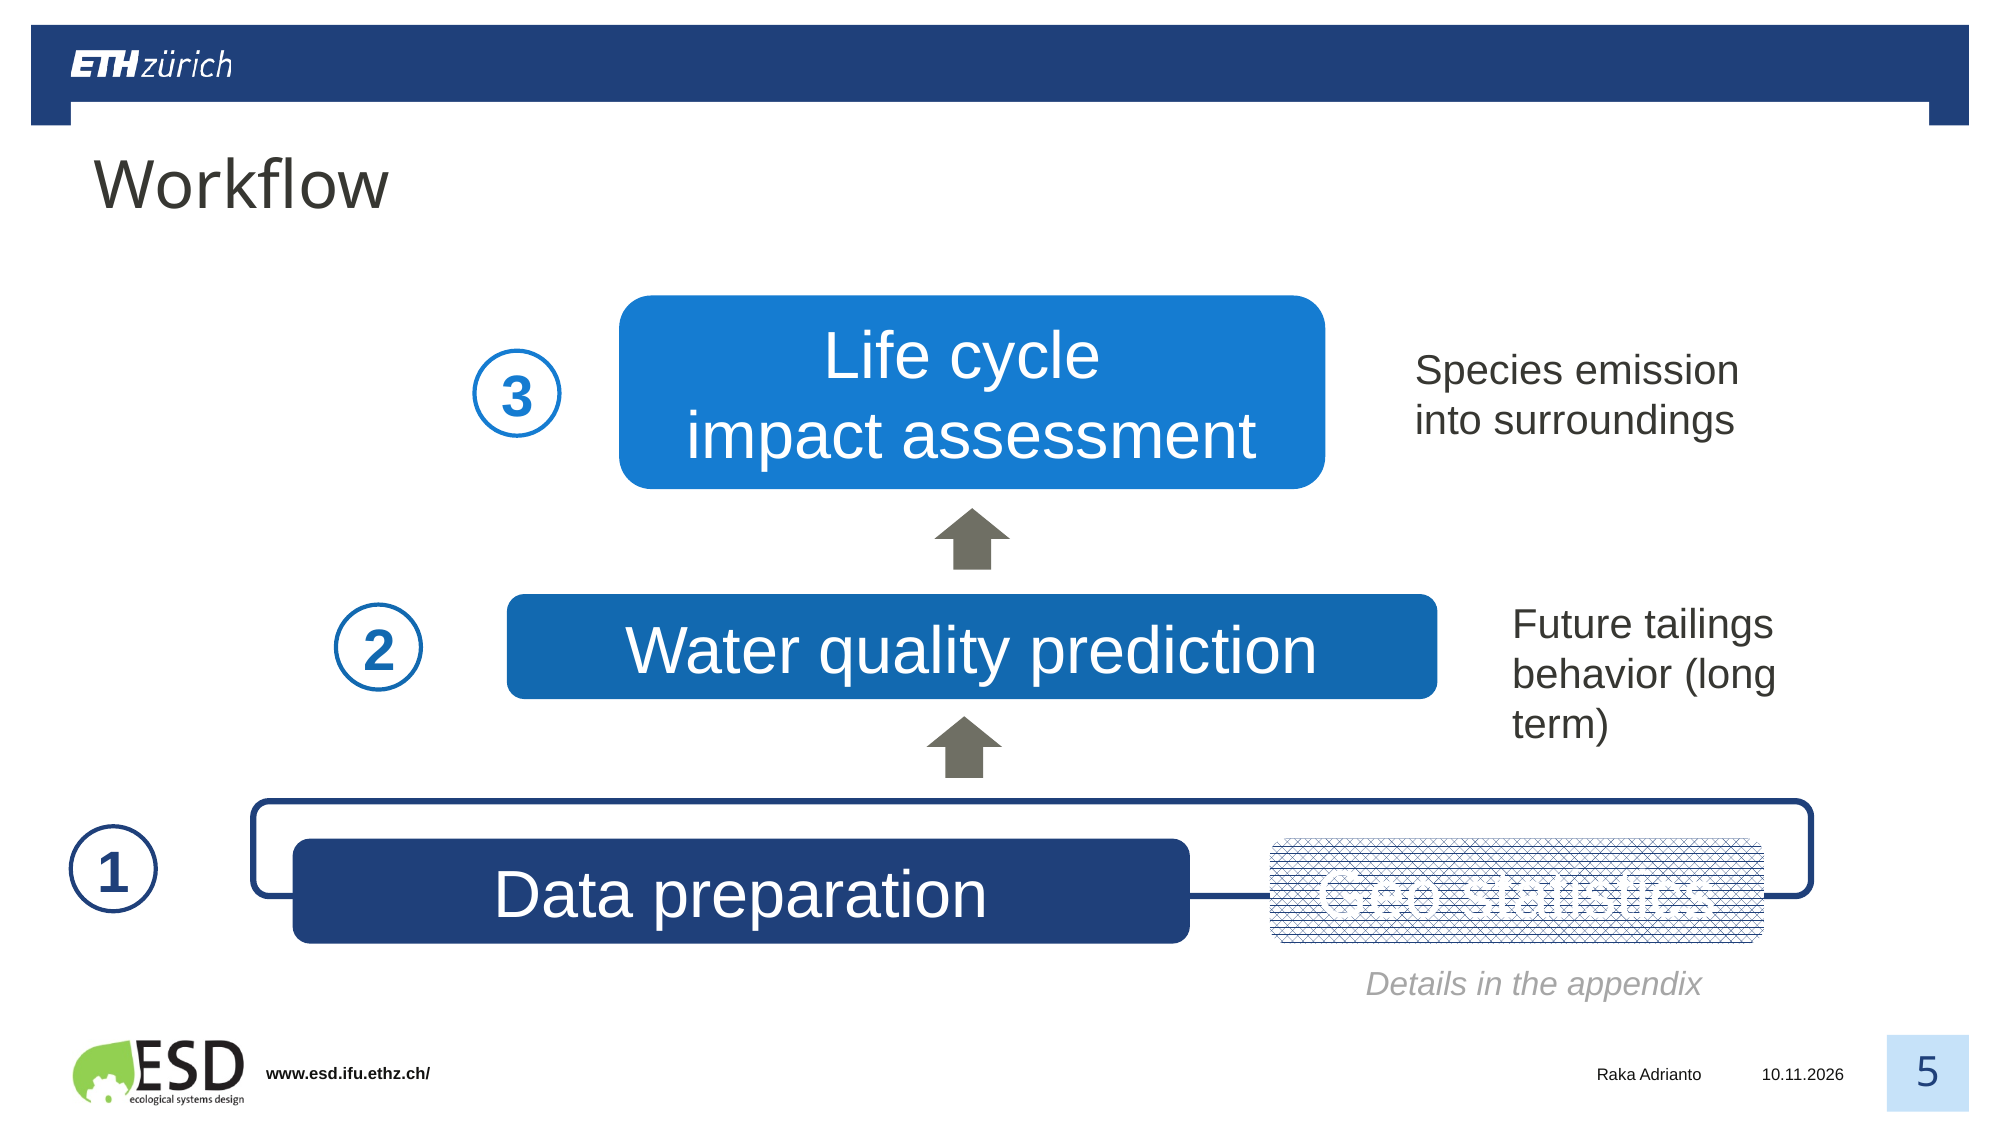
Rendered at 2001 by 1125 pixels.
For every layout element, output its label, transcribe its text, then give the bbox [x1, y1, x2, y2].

title Workflow [70, 101, 1930, 262]
text_box Geo statistics [1269, 838, 1765, 944]
text_box [924, 714, 1005, 780]
text_box Species emission into surroundings [1400, 335, 1795, 451]
text_box 1 [68, 824, 158, 914]
text_box 2 [333, 602, 424, 692]
footer Raka Adrianto [999, 1034, 1702, 1112]
text_box Future tailings behavior (long term) [1497, 589, 1901, 754]
slide_number 5 [1886, 1034, 1969, 1112]
text_box 3 [472, 348, 562, 438]
text_box Life cycle impact assessment [619, 295, 1326, 490]
text_box Water quality prediction [506, 594, 1438, 700]
text_box Details in the appendix [1350, 954, 1741, 1010]
text_box [253, 801, 1812, 897]
picture [72, 1039, 244, 1106]
text_box [932, 506, 1012, 572]
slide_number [1736, 1034, 1870, 1112]
text_box Data preparation [292, 838, 1190, 944]
